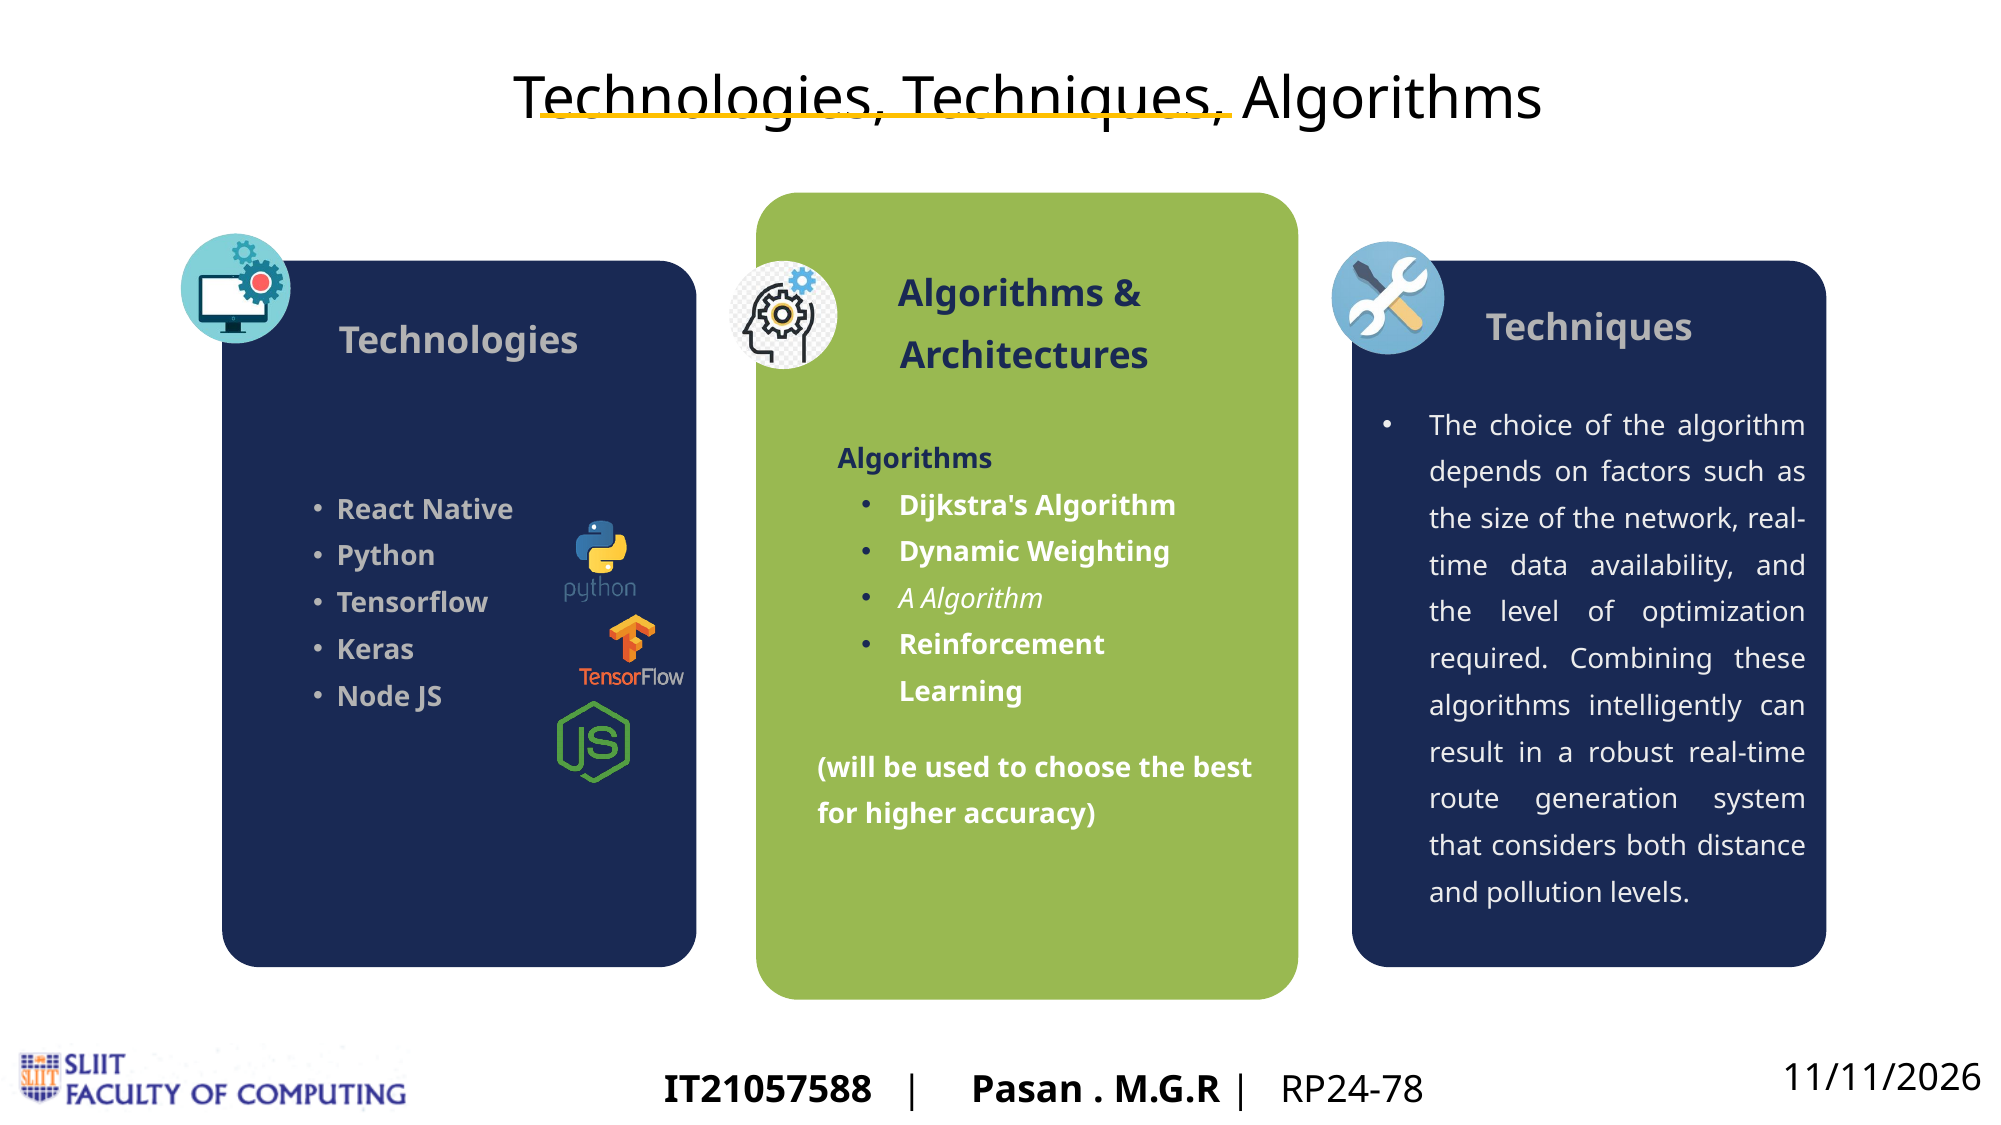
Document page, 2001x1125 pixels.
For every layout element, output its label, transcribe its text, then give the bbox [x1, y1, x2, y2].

text_box IT21057588 | Pasan . M.G.R | RP24-78 [648, 1057, 1769, 1119]
text_box Techniques [1483, 286, 1695, 349]
text_box [1352, 260, 1827, 968]
text_box [180, 233, 291, 344]
picture [0, 1024, 475, 1125]
text_box [756, 192, 1299, 1000]
text_box Algorithms Dijkstra's Algorithm Dynamic Weighting A Algorithm Reinforcement Learning [837, 427, 1221, 708]
picture [540, 519, 662, 606]
text_box The choice of the algorithm depends on factors such as the size of the network, real-time data availability, and the level of optimization required. Combining these algorithms intelligently can result in a robust real-time route generation system that considers both distance and pollution levels. [1382, 393, 1807, 908]
picture [579, 614, 684, 685]
text_box Algorithms & Architectures [817, 252, 1232, 377]
text_box (will be used to choose the best for higher accuracy) [817, 735, 1270, 830]
text_box Technologies [338, 298, 580, 361]
text_box React Native Python Tensorflow Keras Node JS [289, 448, 617, 801]
picture [557, 701, 630, 783]
text_box [729, 260, 838, 370]
text_box Technologies, Techniques, Algorithms [192, 4, 1866, 131]
text_box [222, 260, 697, 968]
text_box [1331, 241, 1445, 355]
text_box 2/21/2024 [1767, 1045, 2000, 1112]
